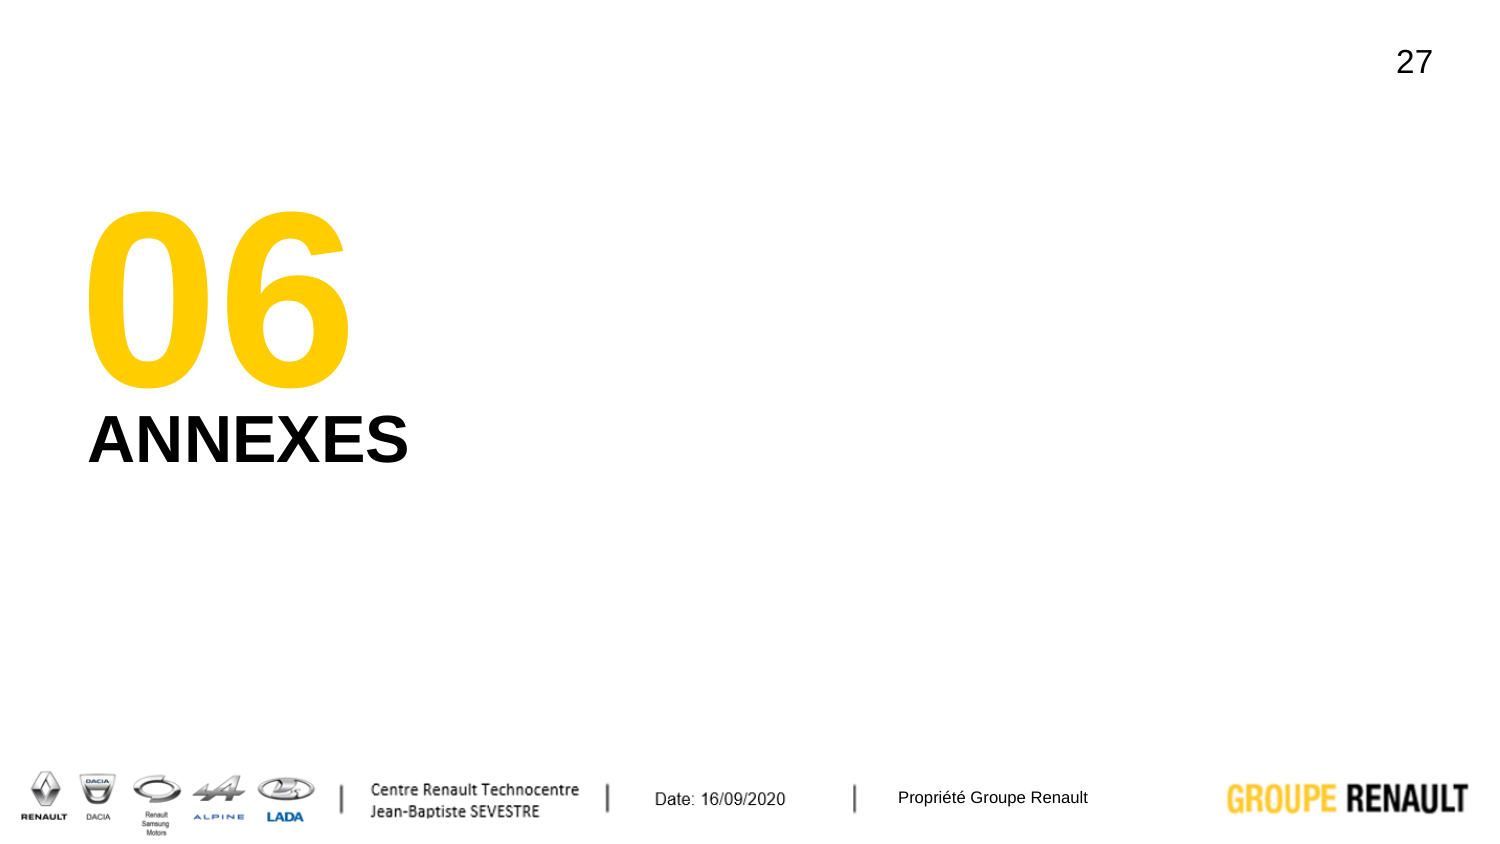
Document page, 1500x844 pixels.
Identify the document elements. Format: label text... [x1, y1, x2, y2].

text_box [74, 206, 1135, 530]
text_box 27 [1396, 39, 1438, 77]
picture [17, 764, 1477, 843]
